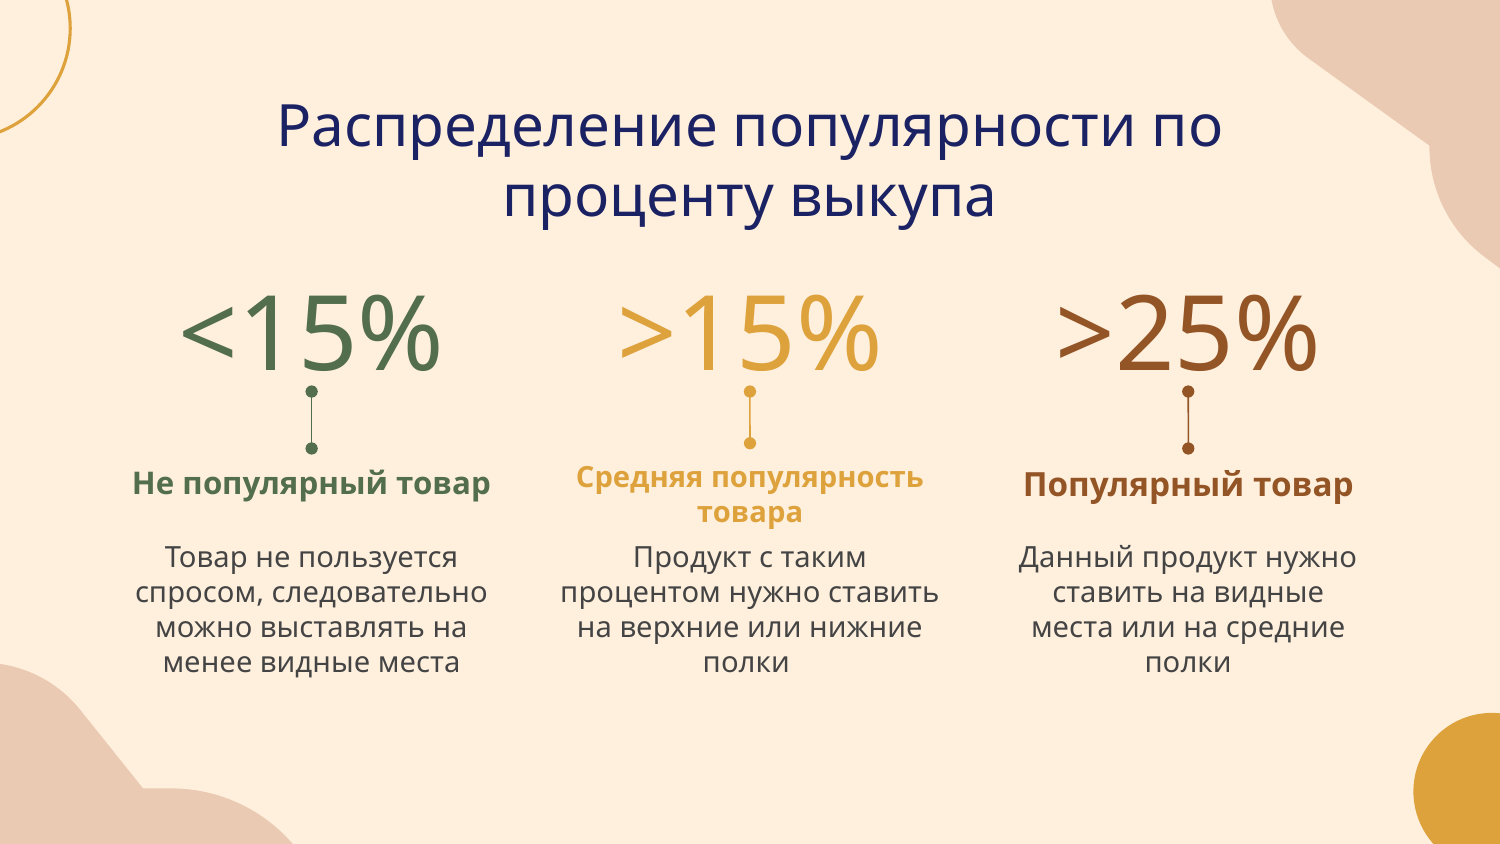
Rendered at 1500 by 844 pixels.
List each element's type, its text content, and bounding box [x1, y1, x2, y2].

title >25% [1003, 251, 1374, 392]
title Популярный товар [981, 448, 1396, 532]
title >15% [564, 251, 936, 392]
title Средняя популярность товара [530, 443, 970, 538]
title Не популярный товар [110, 448, 514, 513]
subtitle Товар не пользуется спросом, следовательно можно выставлять на менее видные места [104, 523, 519, 734]
title <15% [126, 251, 497, 392]
subtitle Продукт с таким процентом нужно ставить на верхние или нижние полки [537, 523, 963, 685]
subtitle Данный продукт нужно ставить на видные места или на средние полки [1003, 523, 1374, 685]
title Распределение популярности по проценту выкупа [173, 72, 1327, 167]
